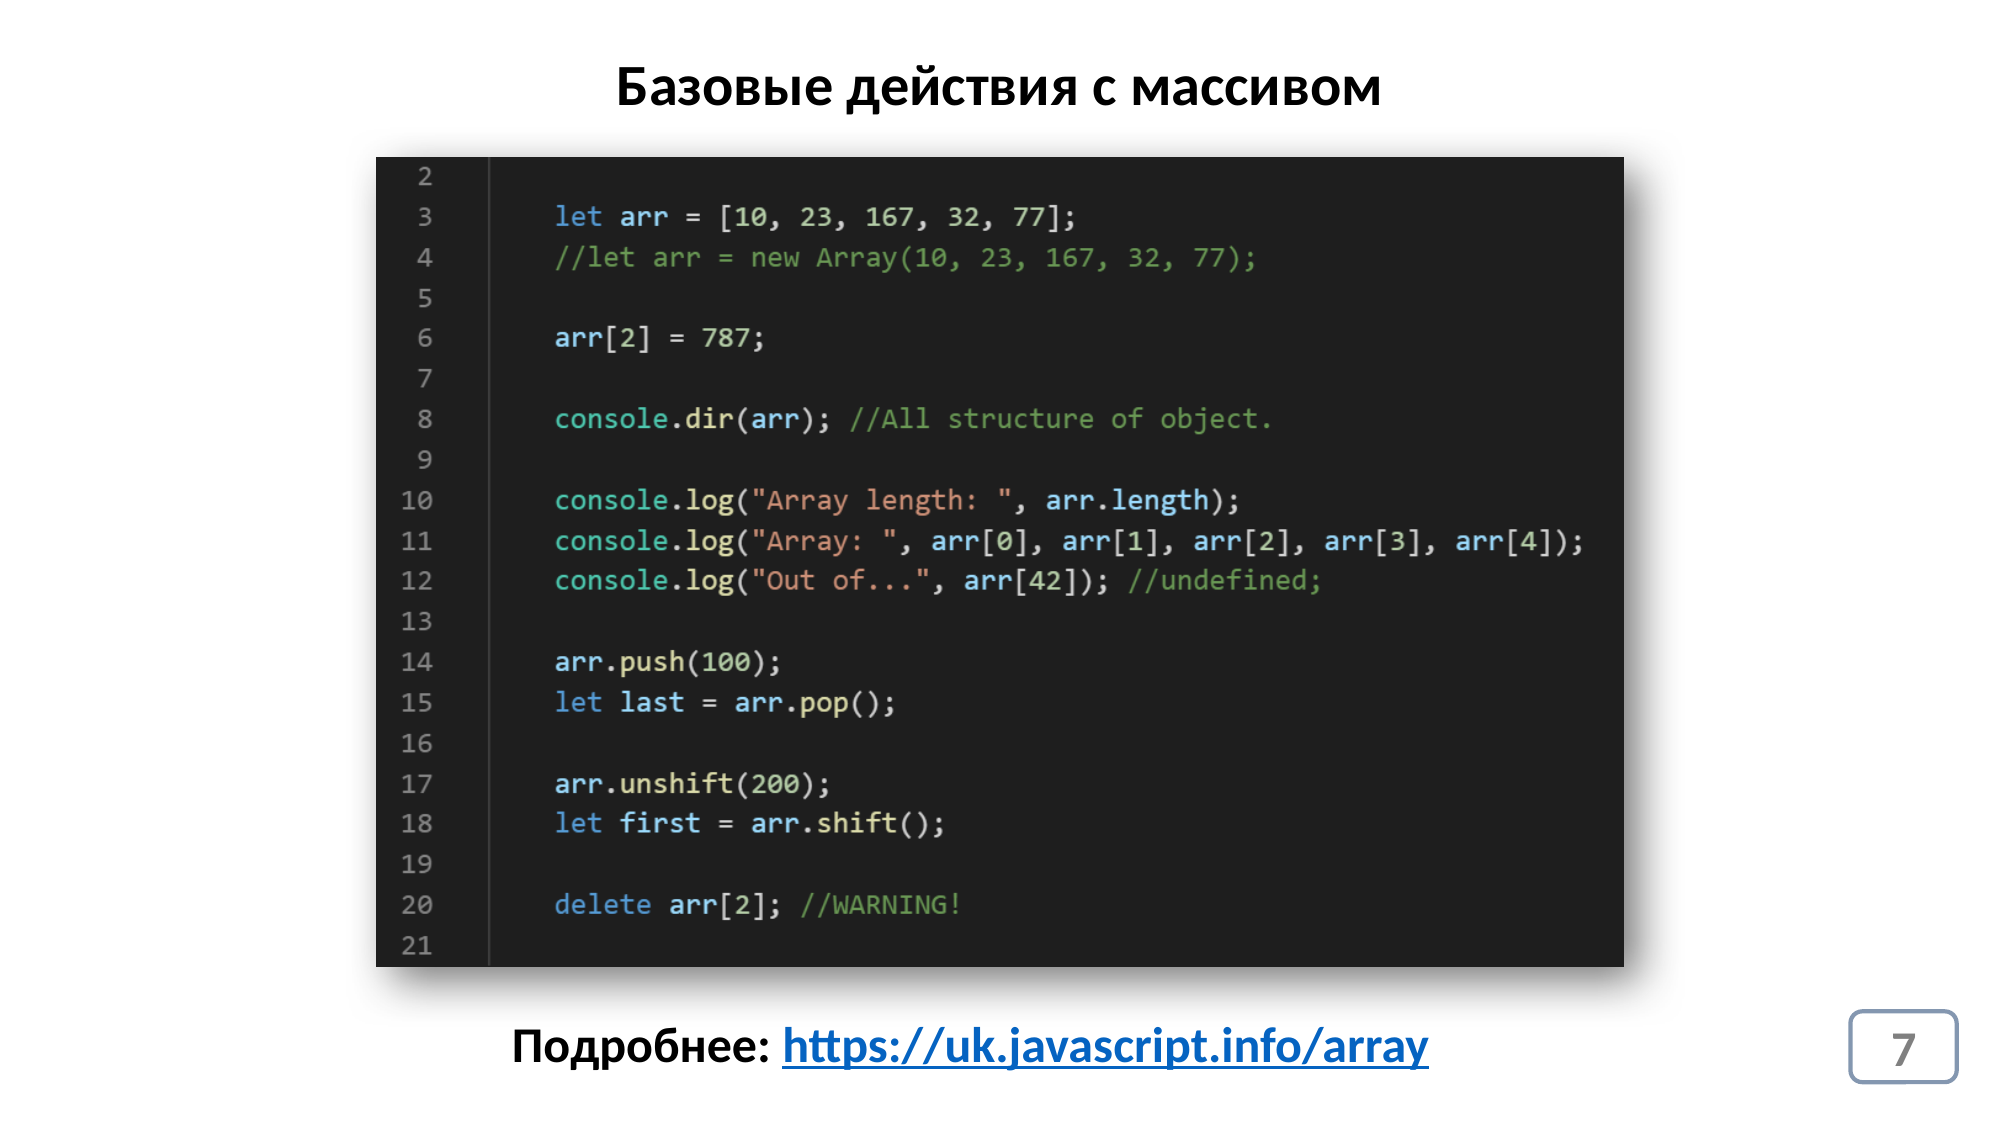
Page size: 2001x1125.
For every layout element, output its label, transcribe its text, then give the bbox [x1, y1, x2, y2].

picture [376, 157, 1624, 967]
text_box Базовые действия с массивом [0, 39, 2000, 125]
text_box Подробнее: https://uk.javascript.info/array [497, 1015, 1445, 1081]
text_box 7 [1849, 1010, 1958, 1084]
